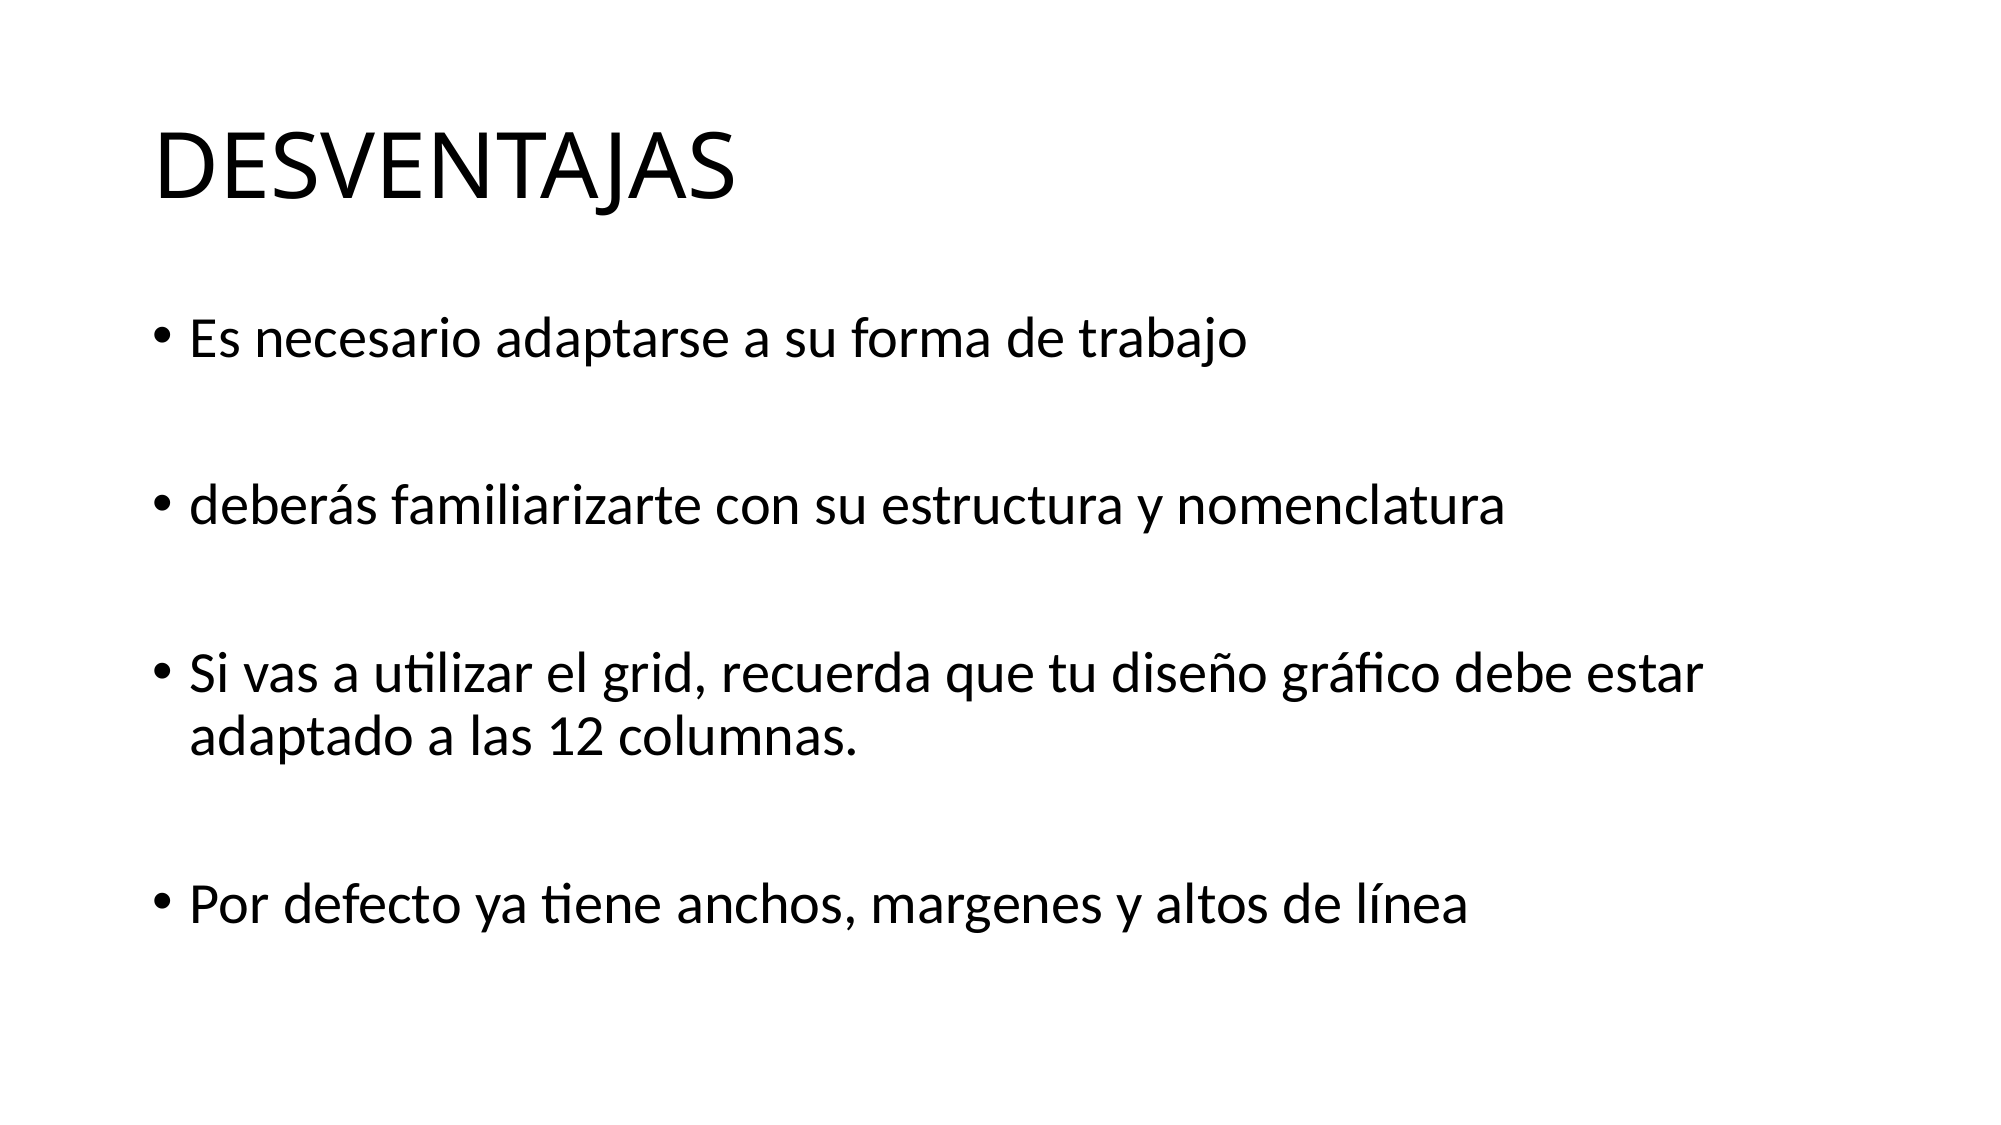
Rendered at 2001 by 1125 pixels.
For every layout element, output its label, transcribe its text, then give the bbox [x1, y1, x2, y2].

list Es necesario adaptarse a su forma de trabajo deberás familiarizarte con su estructura y nomenclatura Si vas a utilizar el grid, recuerda que tu diseño gráfico debe estar adaptado a las 12 columnas. Por defecto ya tiene anchos, margenes y altos de línea [137, 299, 1863, 1014]
title DESVENTAJAS [137, 59, 1863, 278]
